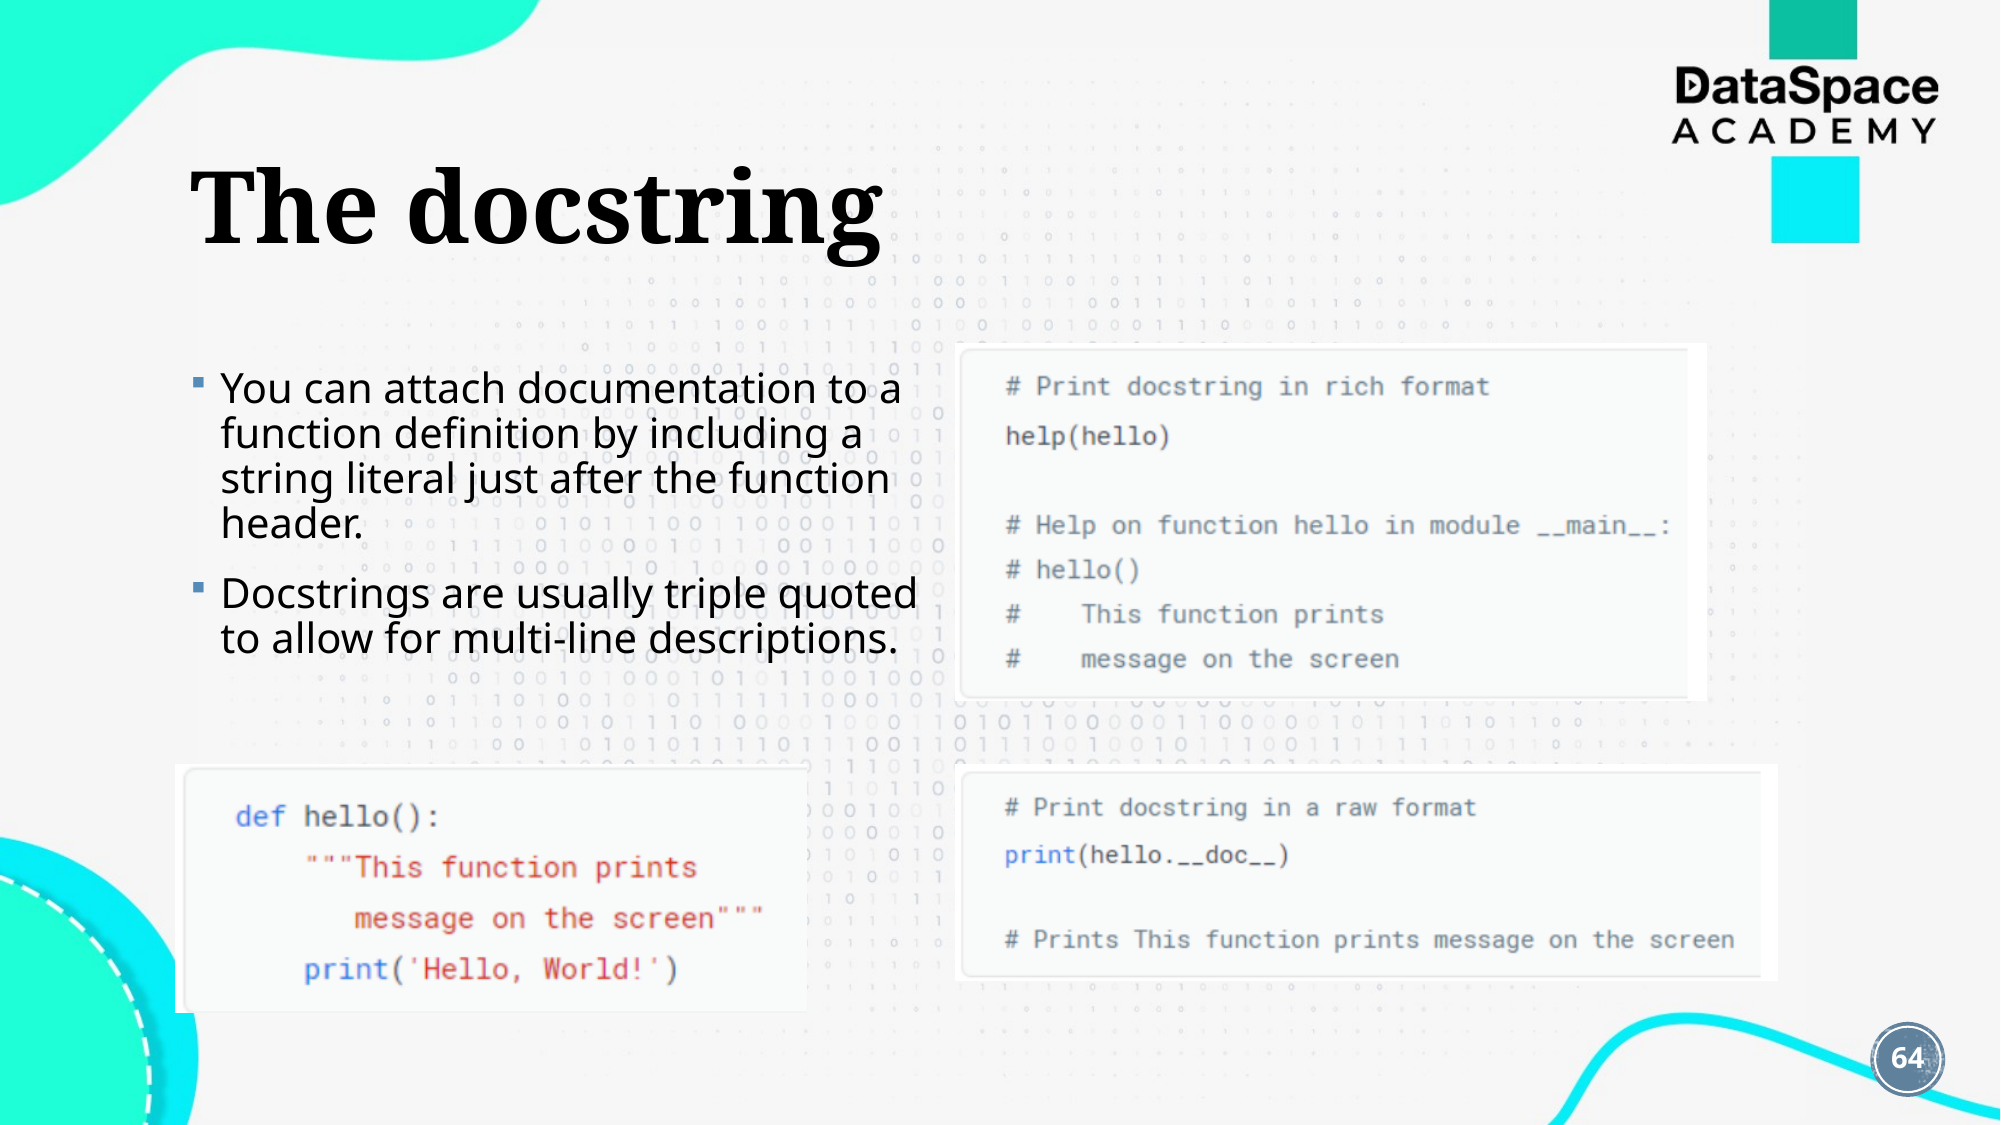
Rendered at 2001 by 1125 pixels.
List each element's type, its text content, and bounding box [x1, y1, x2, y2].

title The docstring [175, 79, 1826, 344]
picture [0, 0, 2001, 1125]
slide_number 64 [1855, 1028, 1961, 1089]
list You can attach documentation to a function definition by including a string literal just after the function header. Docstrings are usually triple quoted to allow for multi-line descriptions. [175, 360, 956, 1013]
